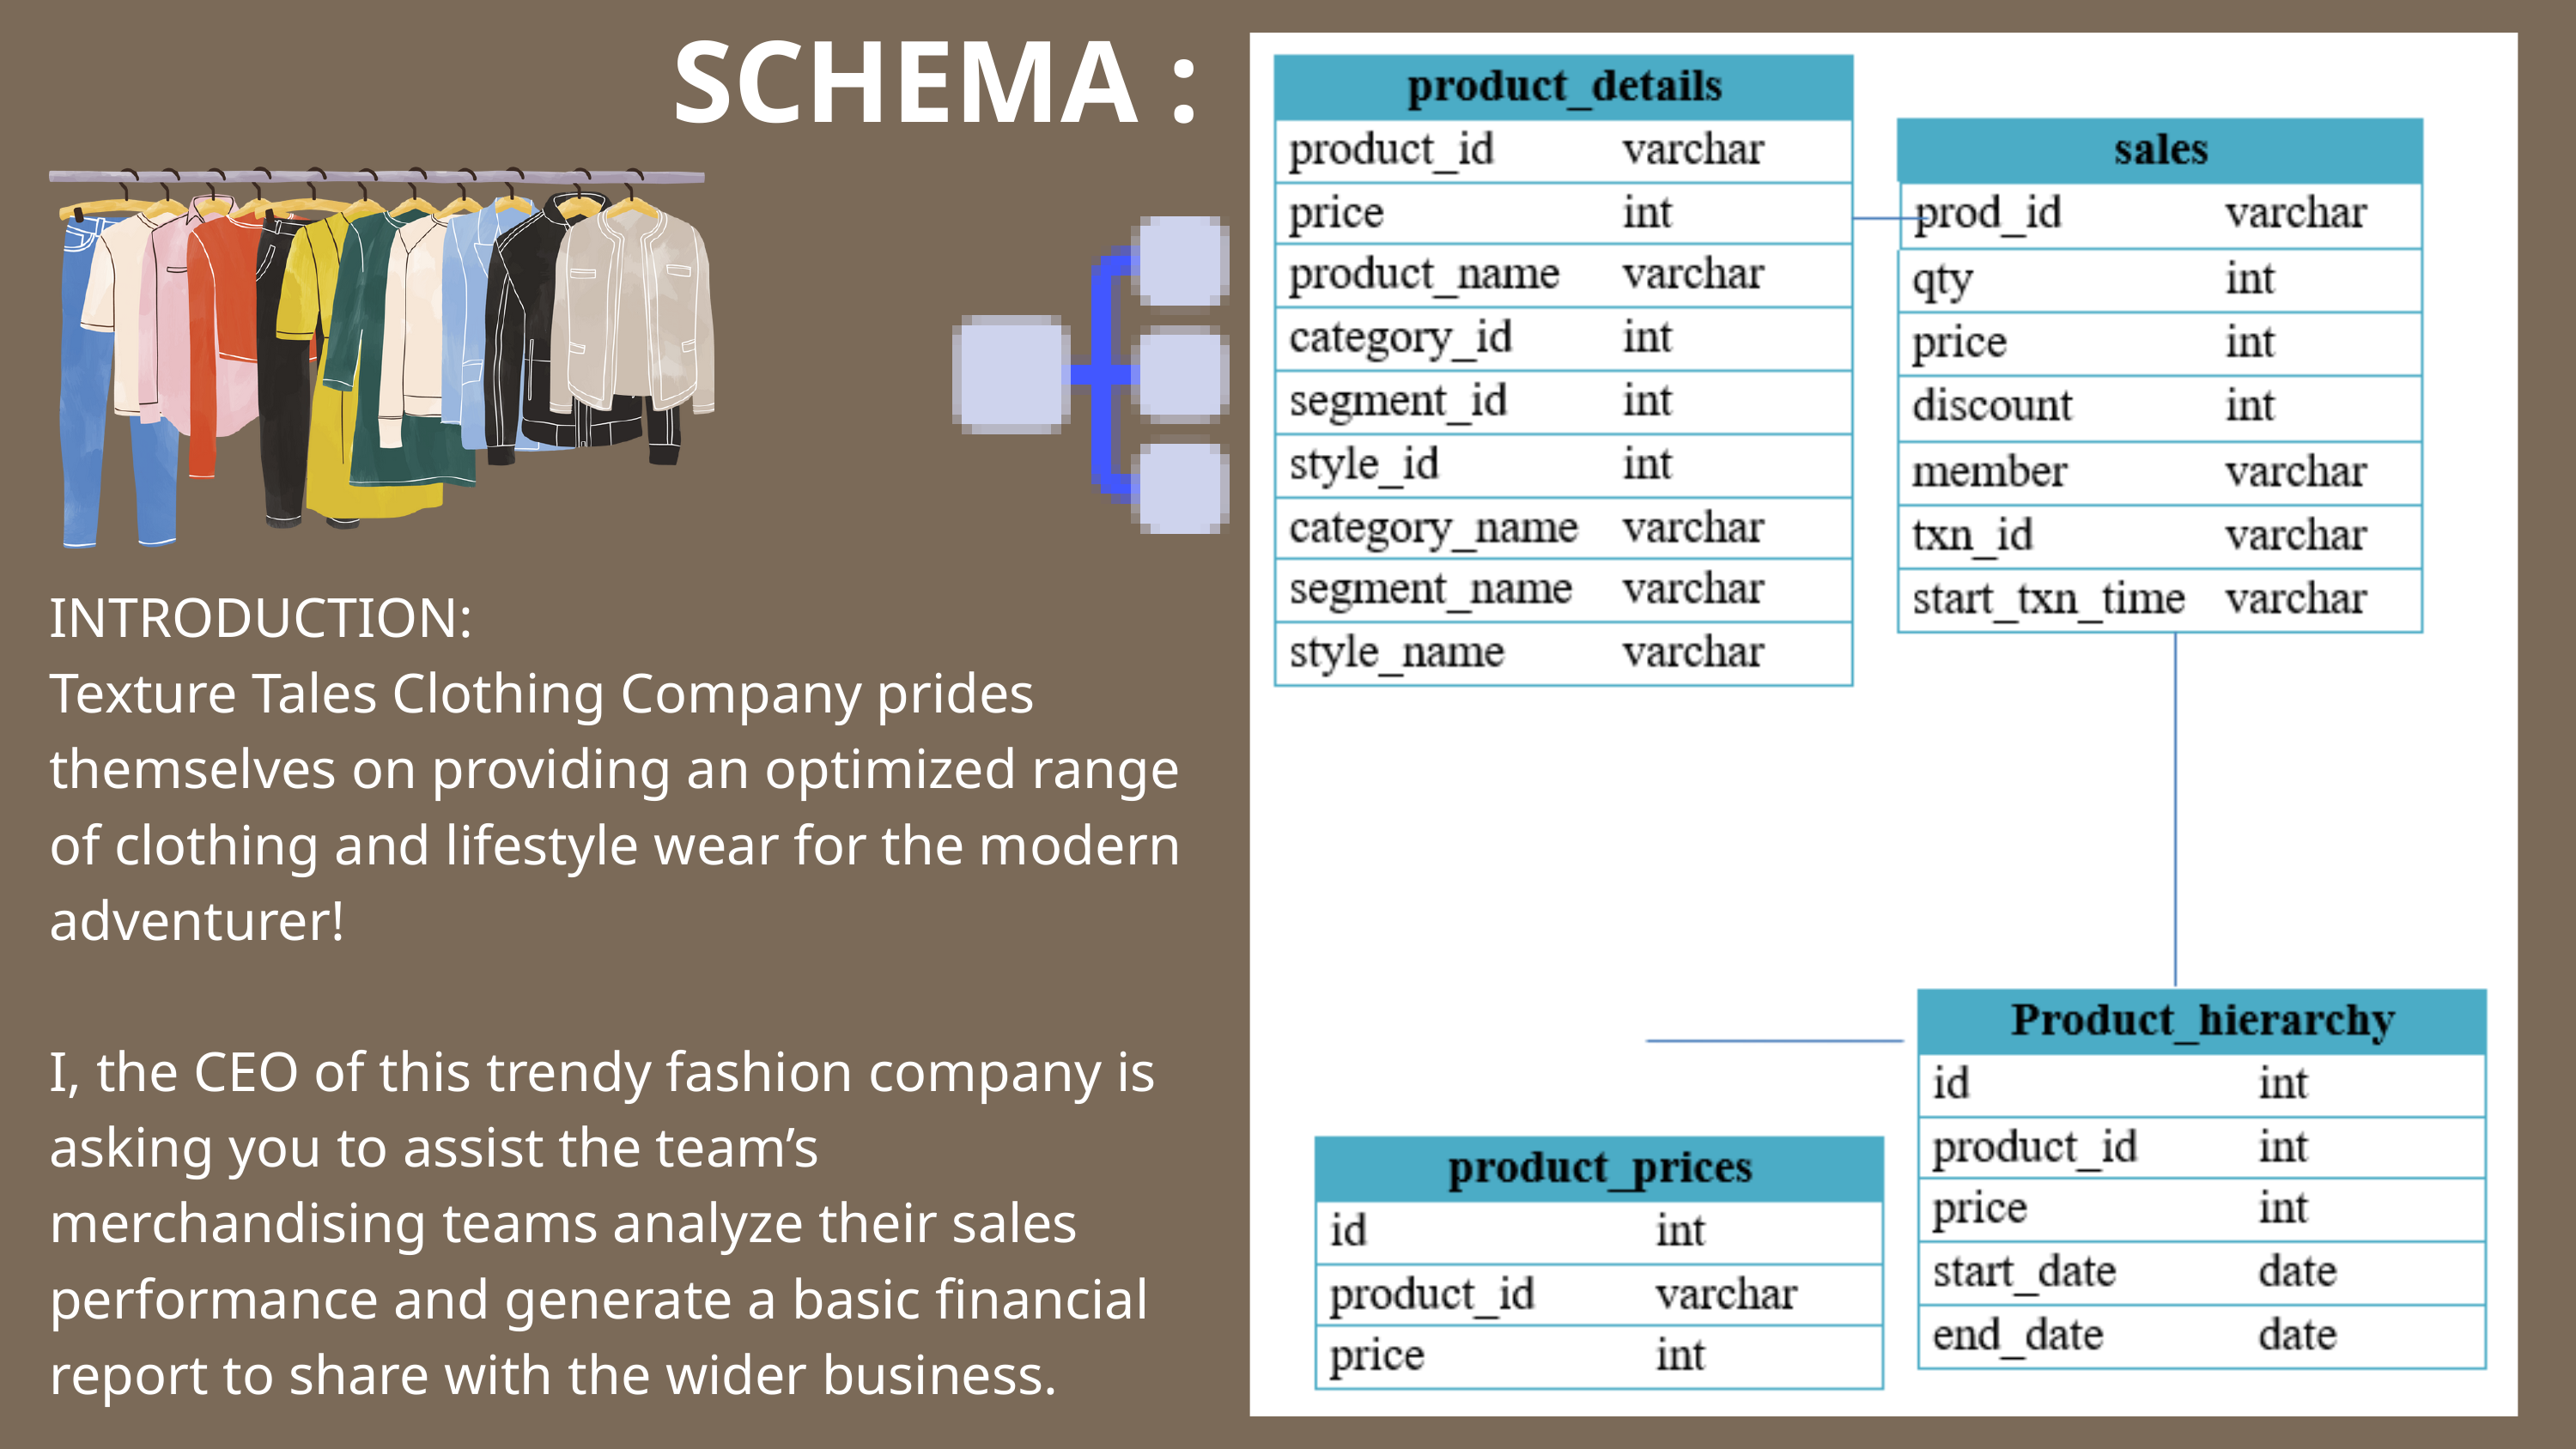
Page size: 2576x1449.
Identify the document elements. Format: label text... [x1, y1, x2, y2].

text_box SCHEMA : [671, 32, 1250, 145]
text_box [1249, 33, 2518, 1416]
text_box [49, 167, 714, 549]
text_box [933, 216, 1250, 534]
text_box INTRODUCTION: Texture Tales Clothing Company prides themselves on providing an optimized range of clothing and lifestyle wear for the modern adventurer! I, the CEO of this trendy fashion company is asking you to assist the team’s merchandising teams analyze their sales performance and generate a basic financial report to share with the wider business. [49, 572, 1215, 1449]
